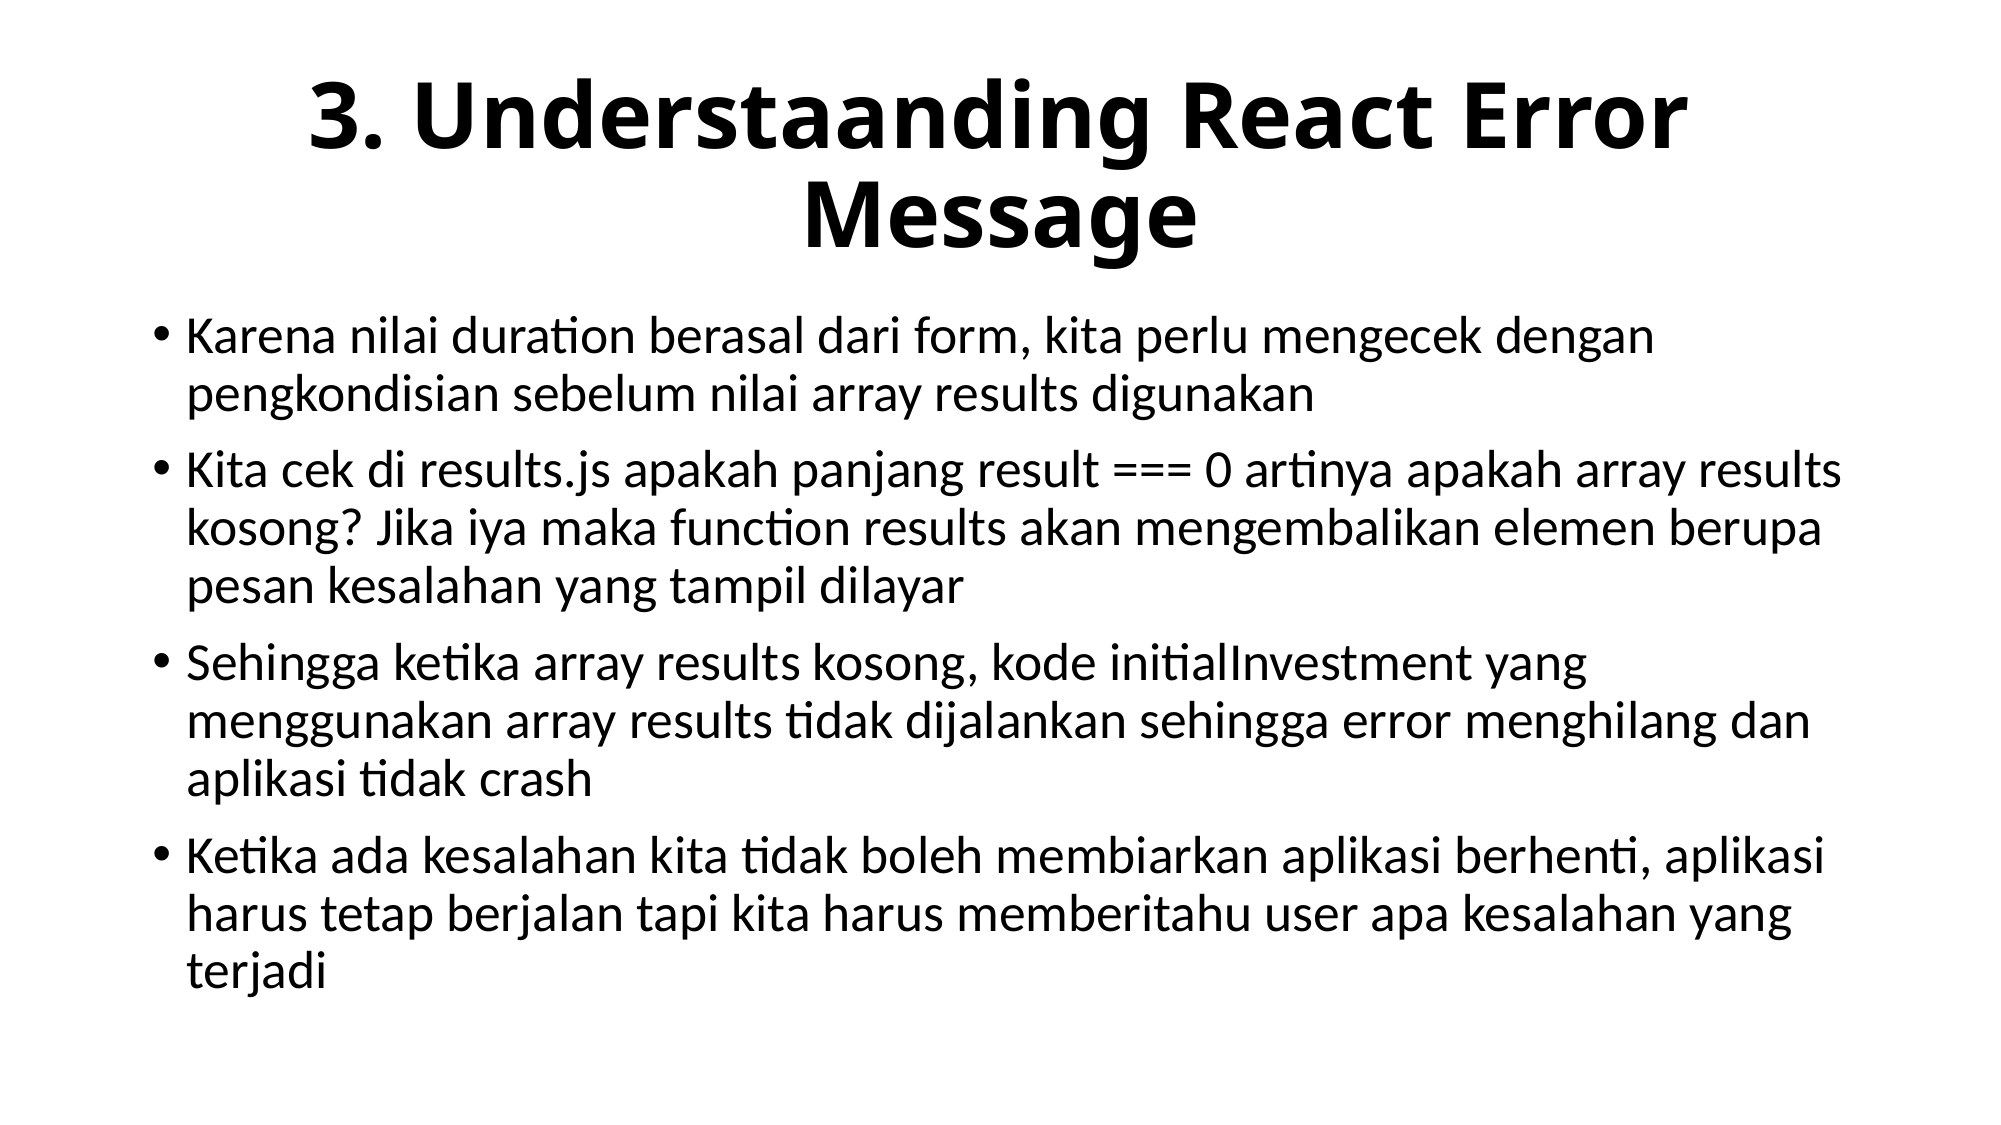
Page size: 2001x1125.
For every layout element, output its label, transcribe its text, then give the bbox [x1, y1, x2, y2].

title 3. Understaanding React Error Message [137, 59, 1863, 278]
list Karena nilai duration berasal dari form, kita perlu mengecek dengan pengkondisian sebelum nilai array results digunakan Kita cek di results.js apakah panjang result === 0 artinya apakah array results kosong? Jika iya maka function results akan mengembalikan elemen berupa pesan kesalahan yang tampil dilayar Sehingga ketika array results kosong, kode initialInvestment yang menggunakan array results tidak dijalankan sehingga error menghilang dan aplikasi tidak crash Ketika ada kesalahan kita tidak boleh membiarkan aplikasi berhenti, aplikasi harus tetap berjalan tapi kita harus memberitahu user apa kesalahan yang terjadi [137, 299, 1863, 1014]
